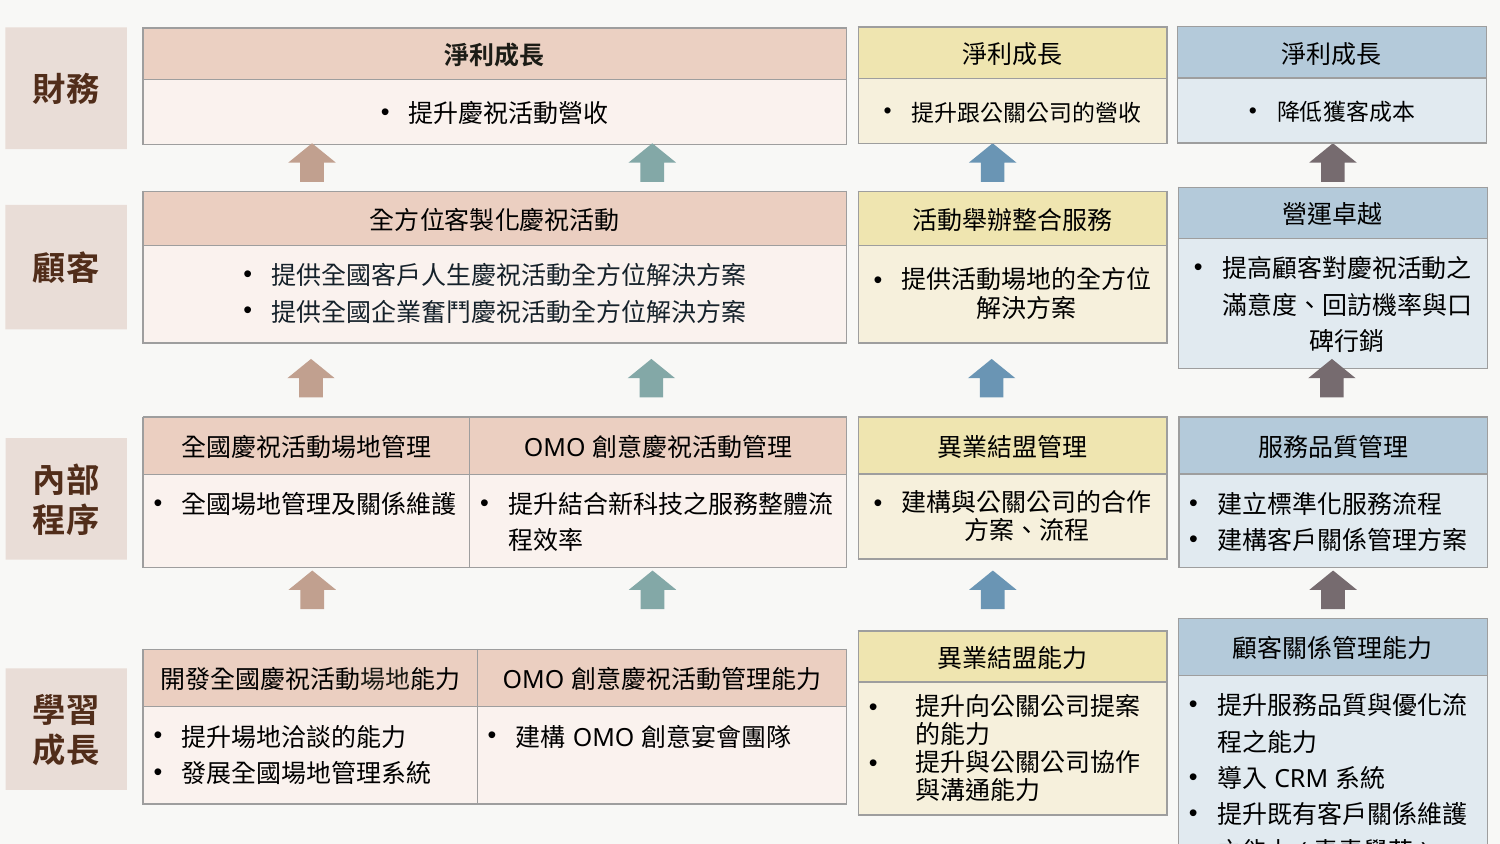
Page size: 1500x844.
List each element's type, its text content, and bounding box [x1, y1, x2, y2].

table_cell 提升慶祝活動營收 [144, 80, 846, 144]
table_cell 建構OMO創意宴會團隊 [478, 707, 846, 803]
table_cell 提高顧客對慶祝活動之滿意度、回訪機率與口碑行銷 [1179, 239, 1487, 368]
table_header 全方位客製化慶祝活動 [144, 192, 846, 245]
table_cell 提升場地洽談的能力 發展全國場地管理系統 [144, 707, 477, 803]
table_cell 全國場地管理及關係維護 [144, 475, 469, 567]
table_cell 提供活動場地的全方位解決方案 [859, 246, 1166, 342]
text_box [287, 358, 1356, 398]
table_header 顧客關係管理能力 [1179, 619, 1487, 675]
table_header 服務品質管理 [1180, 418, 1487, 473]
text_box 內部程序 [3, 436, 129, 562]
table_header 淨利成長 [144, 29, 846, 79]
text_box 學習 成長 [3, 666, 129, 792]
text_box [288, 143, 1357, 182]
table_header 營運卓越 [1179, 188, 1487, 238]
table_header 異業結盟管理 [859, 418, 1166, 473]
table_cell 提升向公關公司提案的能力 提升與公關公司協作與溝通能力 [859, 683, 1166, 814]
table_cell 建立標準化服務流程 建構客戶關係管理方案 [1180, 475, 1487, 567]
table_header OMO創意慶祝活動管理能力 [478, 650, 846, 706]
table_cell 提供全國客戶人生慶祝活動全方位解決方案 提供全國企業奮鬥慶祝活動全方位解決方案 [144, 246, 846, 342]
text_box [288, 570, 1358, 610]
table_cell 降低獲客成本 [1178, 79, 1486, 142]
table_cell 提升跟公關公司的營收 [859, 79, 1166, 141]
text_box 顧客 [3, 203, 129, 332]
table_header 異業結盟能力 [859, 632, 1166, 681]
table_header 淨利成長 [859, 28, 1166, 78]
table_cell 建構與公關公司的合作方案、流程 [859, 475, 1166, 558]
table_cell 提升服務品質與優化流程之能力 導入CRM系統 提升既有客戶關係維護之能力(青青學苑) [1179, 676, 1487, 844]
table_cell 提升結合新科技之服務整體流程效率 [470, 475, 846, 567]
table_header 活動舉辦整合服務 [859, 192, 1166, 245]
table_header OMO創意慶祝活動管理 [470, 418, 846, 474]
table_header 開發全國慶祝活動場地能力 [144, 650, 477, 706]
table_header 全國慶祝活動場地管理 [144, 418, 469, 474]
text_box 財務 [3, 25, 129, 151]
table_header 淨利成長 [1178, 27, 1486, 77]
